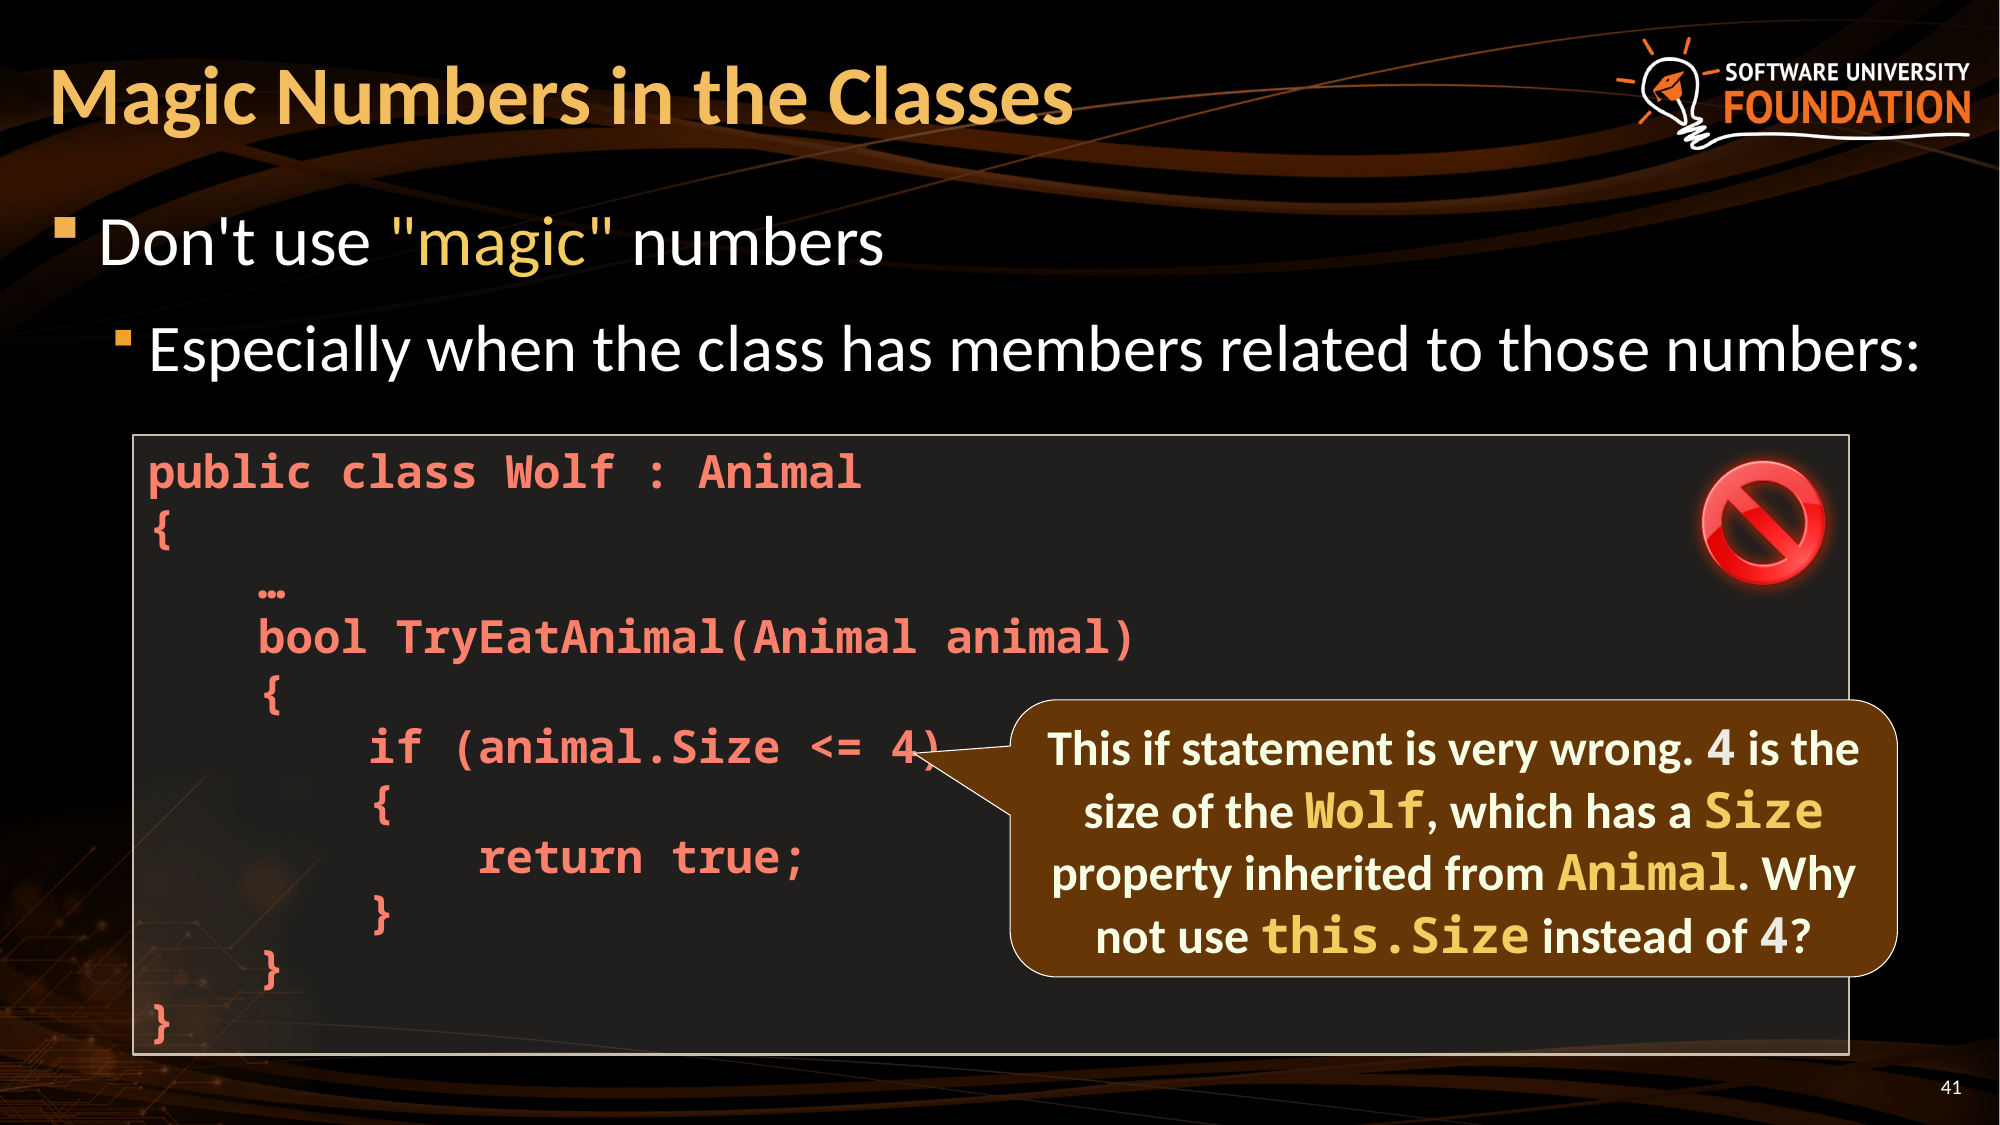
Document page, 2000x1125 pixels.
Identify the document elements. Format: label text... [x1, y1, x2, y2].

text_box This if statement is very wrong. 4 is the size of the Wolf, which has a Size property inherited from Animal. Why not use this.Size instead of 4? [913, 699, 1898, 977]
title Magic Numbers in the Classes [30, 6, 1602, 189]
list Don't use "magic" numbers Especially when the class has members related to those numbers: [31, 188, 1968, 1103]
picture [0, 0, 2000, 1125]
text_box public class Wolf : Animal { … bool TryEatAnimal(Animal animal) { if (animal.Size <= 4) { return true; } } } [133, 435, 1850, 1055]
